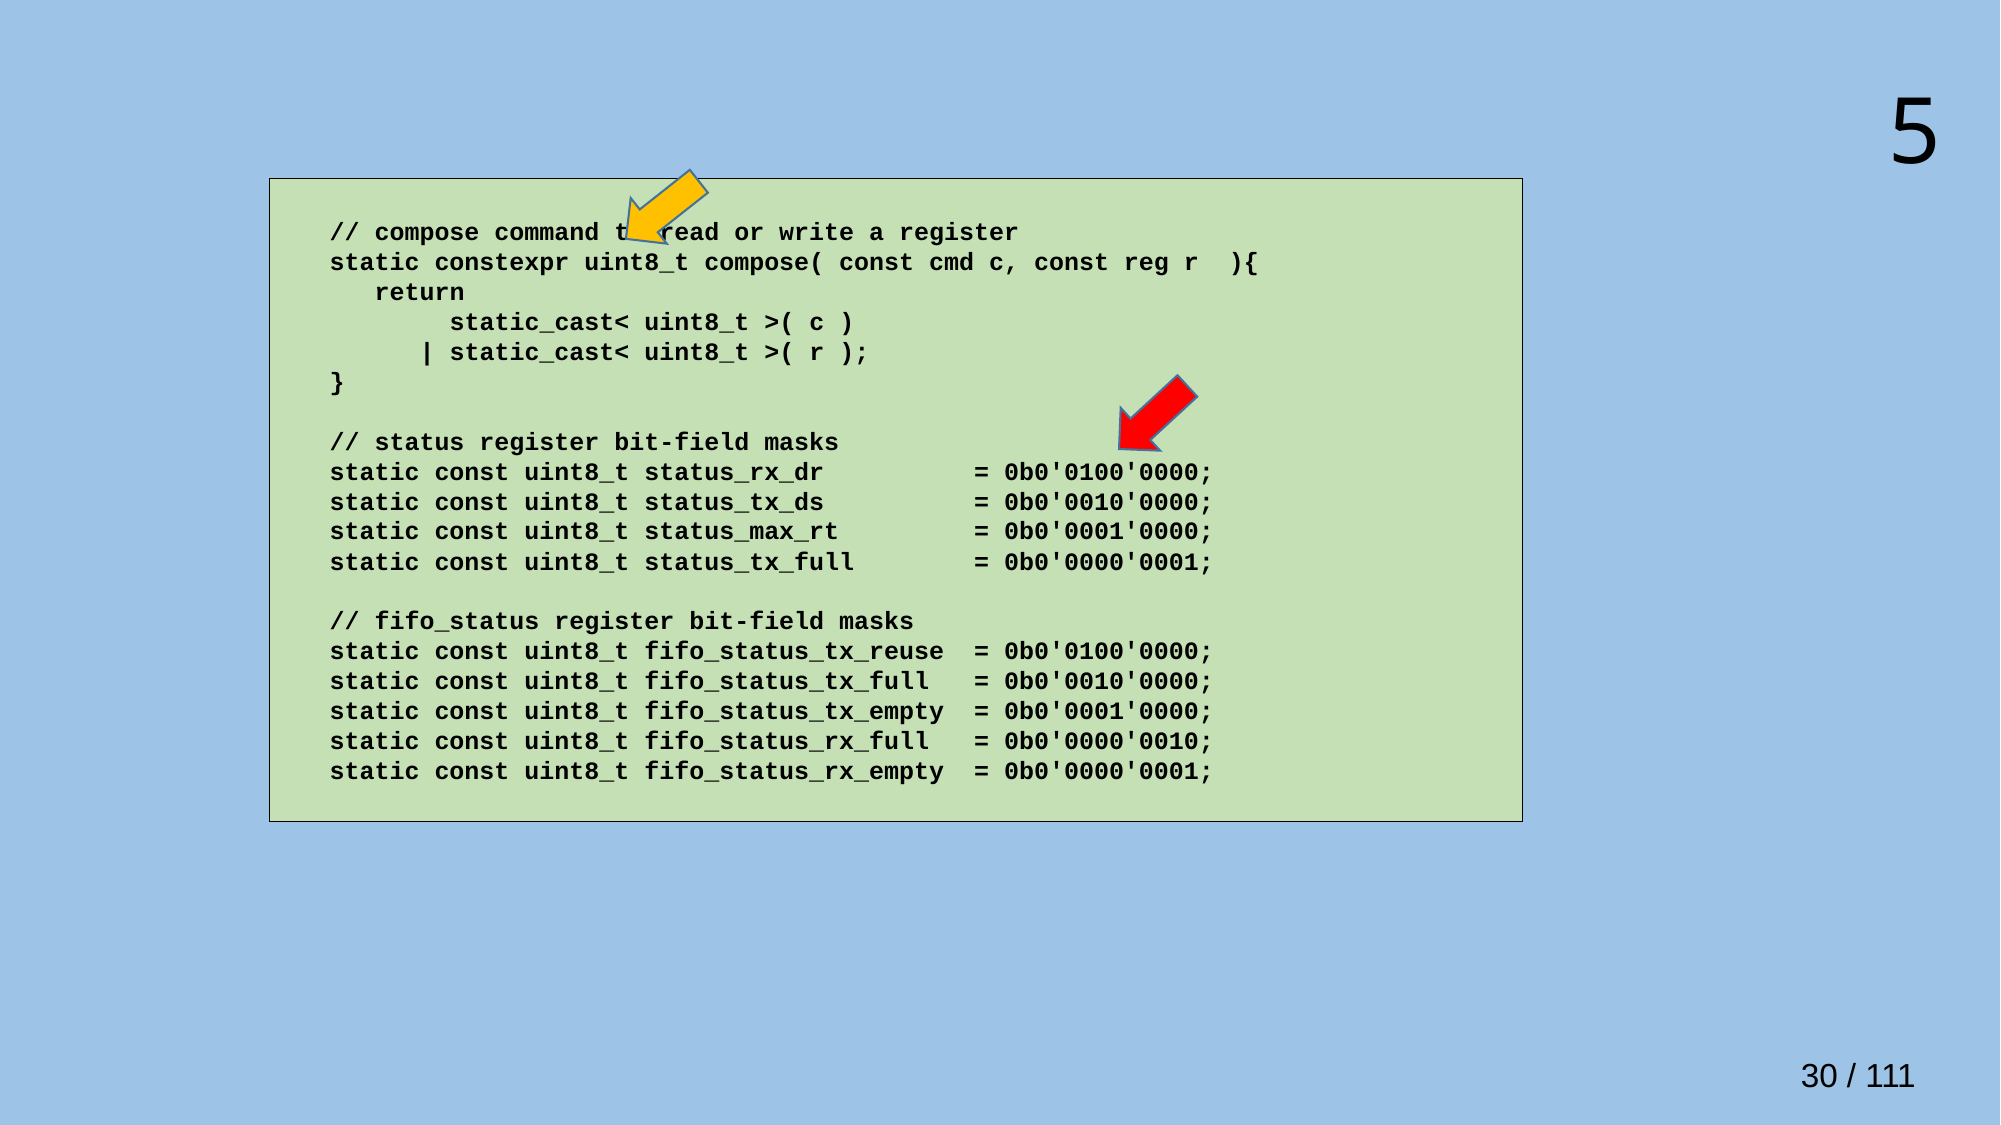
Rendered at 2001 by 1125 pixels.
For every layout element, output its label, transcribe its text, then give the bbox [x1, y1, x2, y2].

text_box [1117, 373, 1199, 452]
text_box [624, 168, 710, 245]
title 5 [1873, 24, 2000, 243]
text_box // compose command to read or write a register static constexpr uint8_t compose( const cmd c, const reg r ){ return static_cast< uint8_t >( c ) | static_cast< uint8_t >( r ); } // status register bit-field masks static const uint8_t status_rx_dr = 0b0'0100'0000; static const uint8_t status_tx_ds = 0b0'0010'0000; static const uint8_t status_max_rt = 0b0'0001'0000; static const uint8_t status_tx_full = 0b0'0000'0001; // fifo_status register bit-field masks static const uint8_t fifo_status_tx_reuse = 0b0'0100'0000; static const uint8_t fifo_status_tx_full = 0b0'0010'0000; static const uint8_t fifo_status_tx_empty = 0b0'0001'0000; static const uint8_t fifo_status_rx_full = 0b0'0000'0010; static const uint8_t fifo_status_rx_empty = 0b0'0000'0001; [269, 178, 1523, 822]
